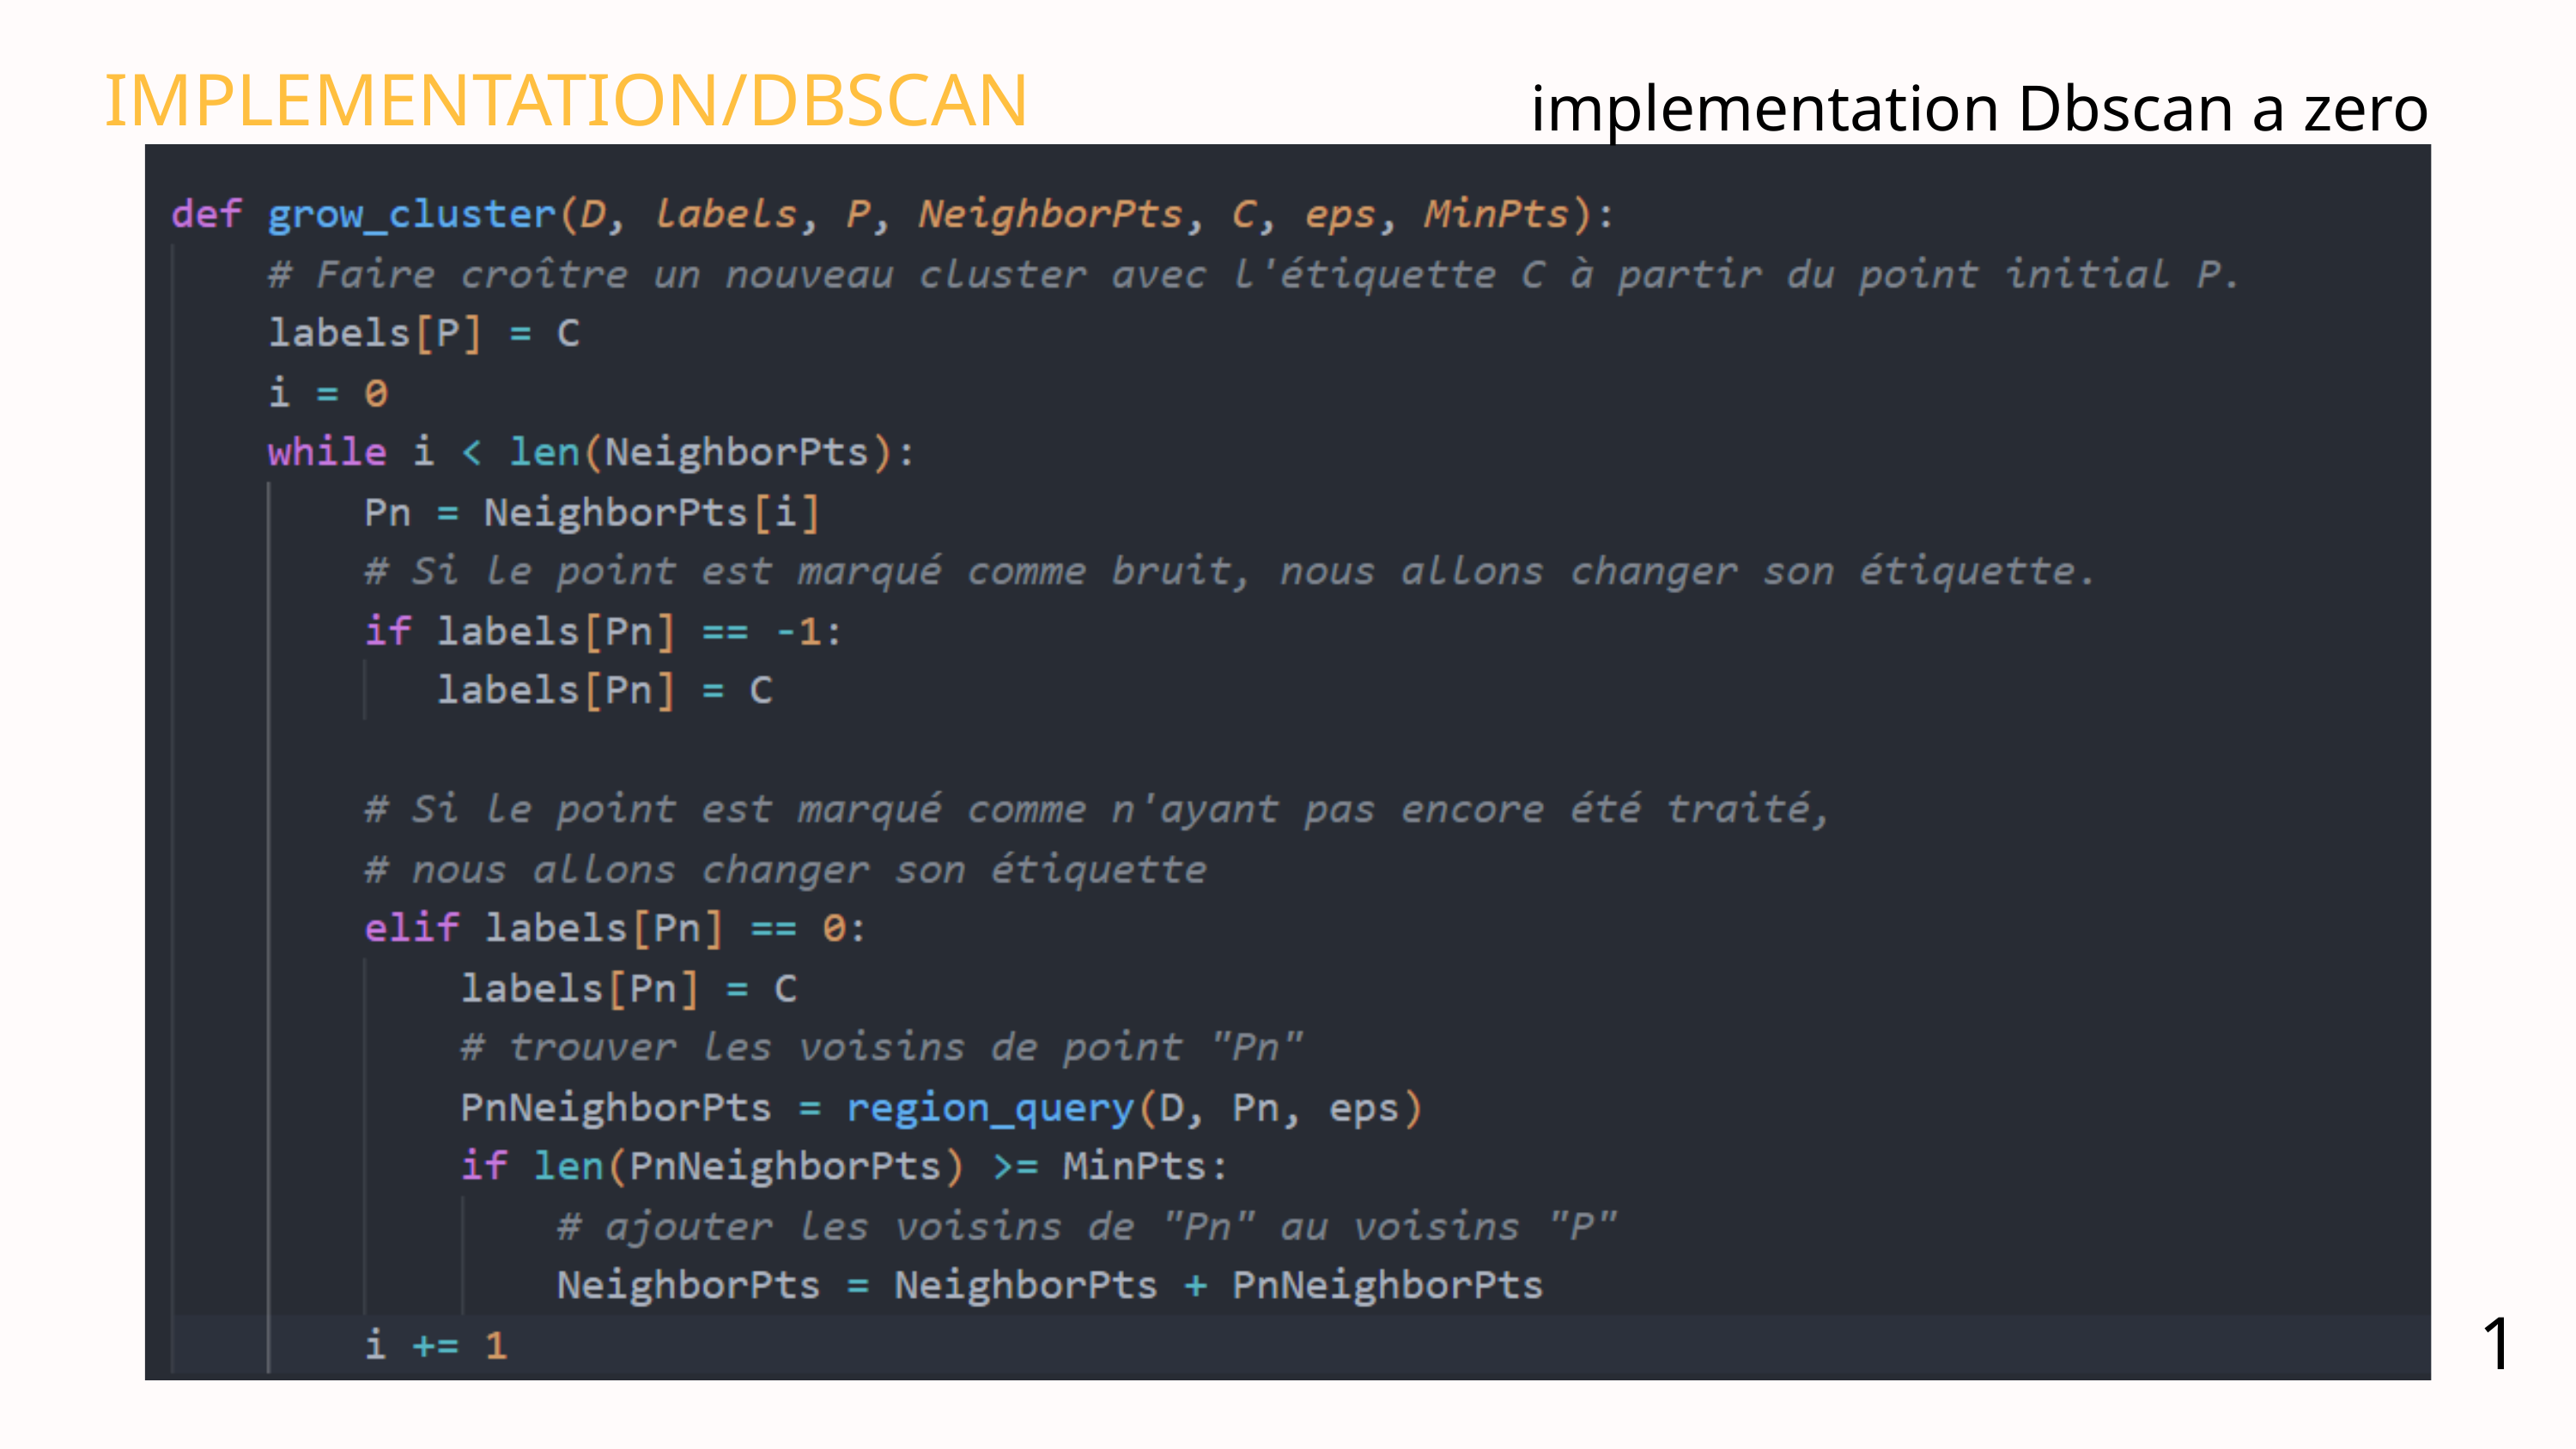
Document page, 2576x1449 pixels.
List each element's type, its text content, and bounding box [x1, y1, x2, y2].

text_box 1 [2478, 1282, 2520, 1385]
text_box implementation Dbscan a zero [1354, 55, 2432, 143]
text_box IMPLEMENTATION/DBSCAN [104, 69, 1178, 141]
text_box [144, 144, 2432, 1380]
